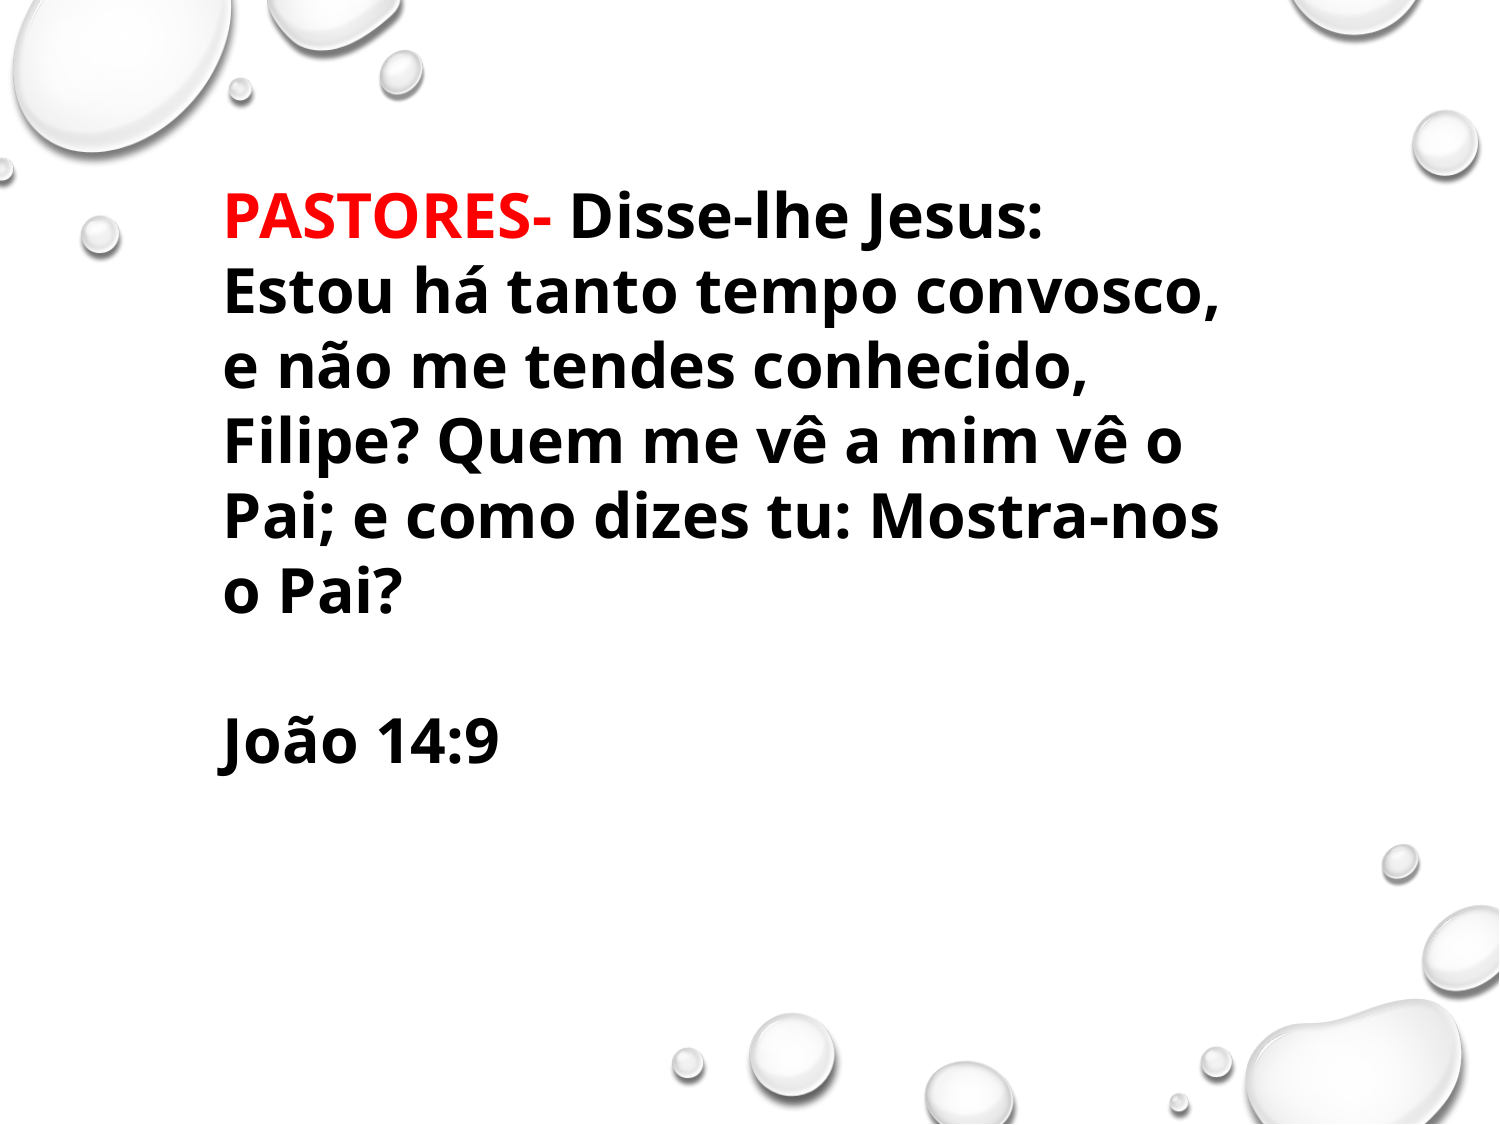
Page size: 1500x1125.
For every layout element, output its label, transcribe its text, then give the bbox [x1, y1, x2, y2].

text_box PASTORES- Disse-lhe Jesus: Estou há tanto tempo convosco, e não me tendes conhecido, Filipe? Quem me vê a mim vê o Pai; e como dizes tu: Mostra-nos o Pai? João 14:9 [211, 170, 1242, 782]
picture [0, 0, 1499, 1124]
